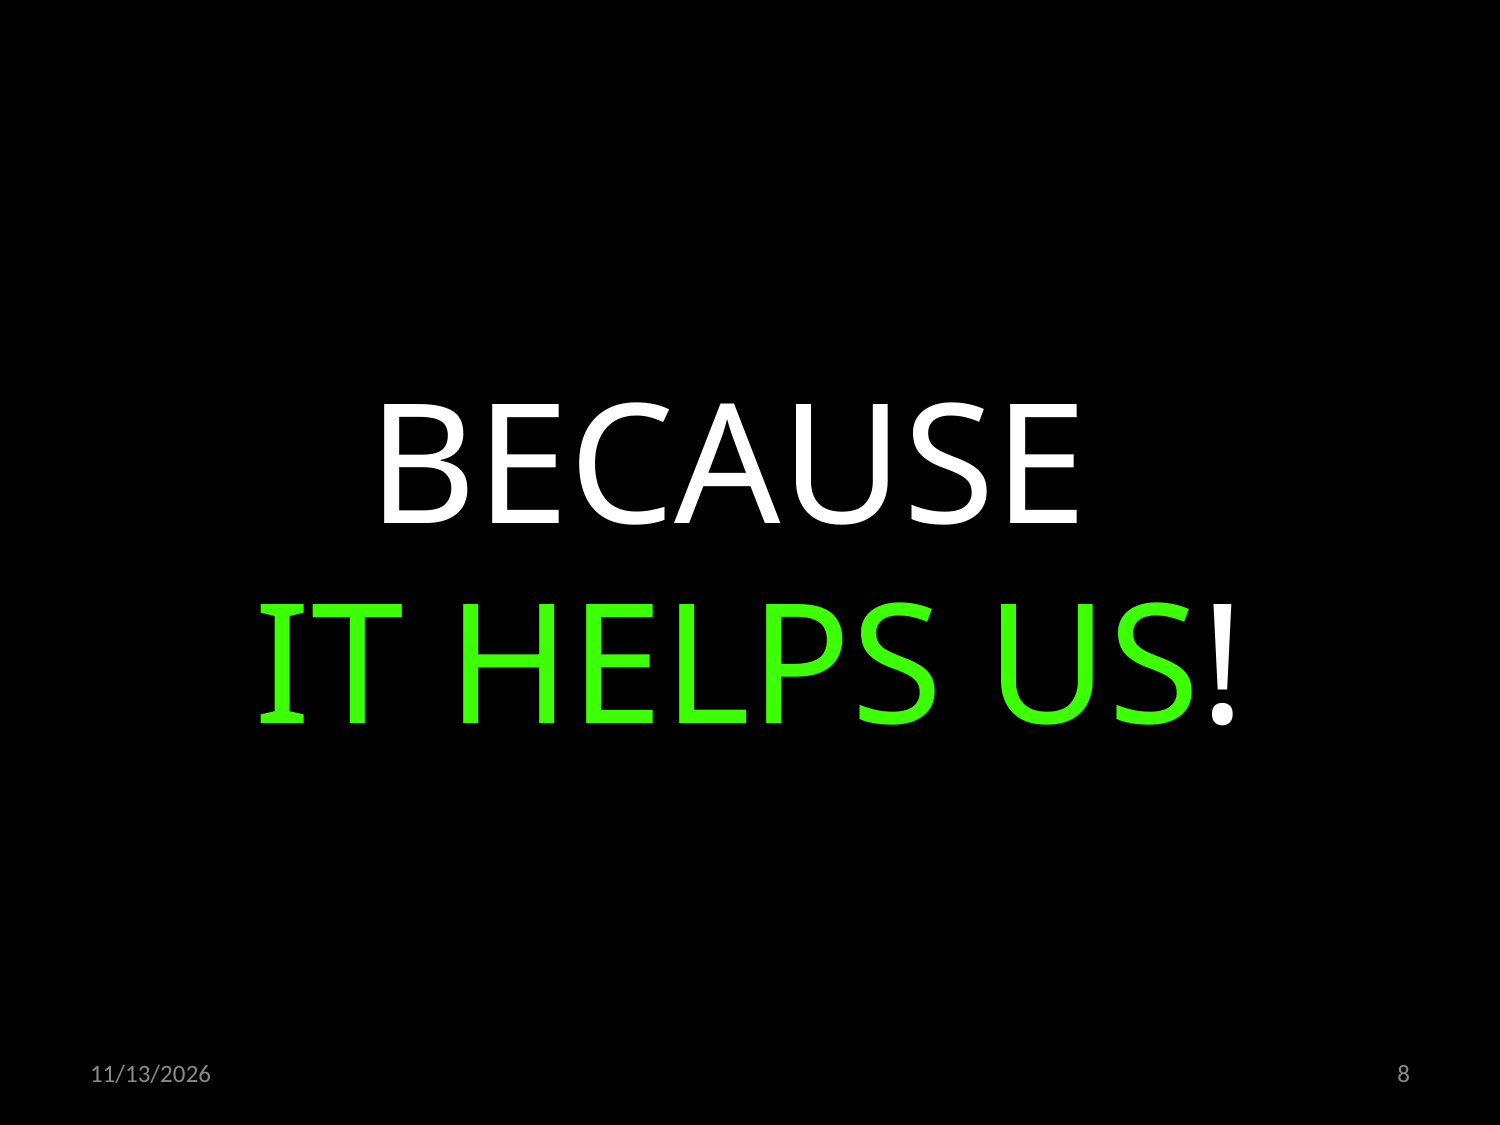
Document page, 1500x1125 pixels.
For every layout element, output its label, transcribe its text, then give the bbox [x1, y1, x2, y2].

slide_number 8 [1074, 1042, 1425, 1103]
text_box BECAUSE IT HELPS US! [0, 348, 1500, 451]
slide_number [75, 1042, 425, 1103]
